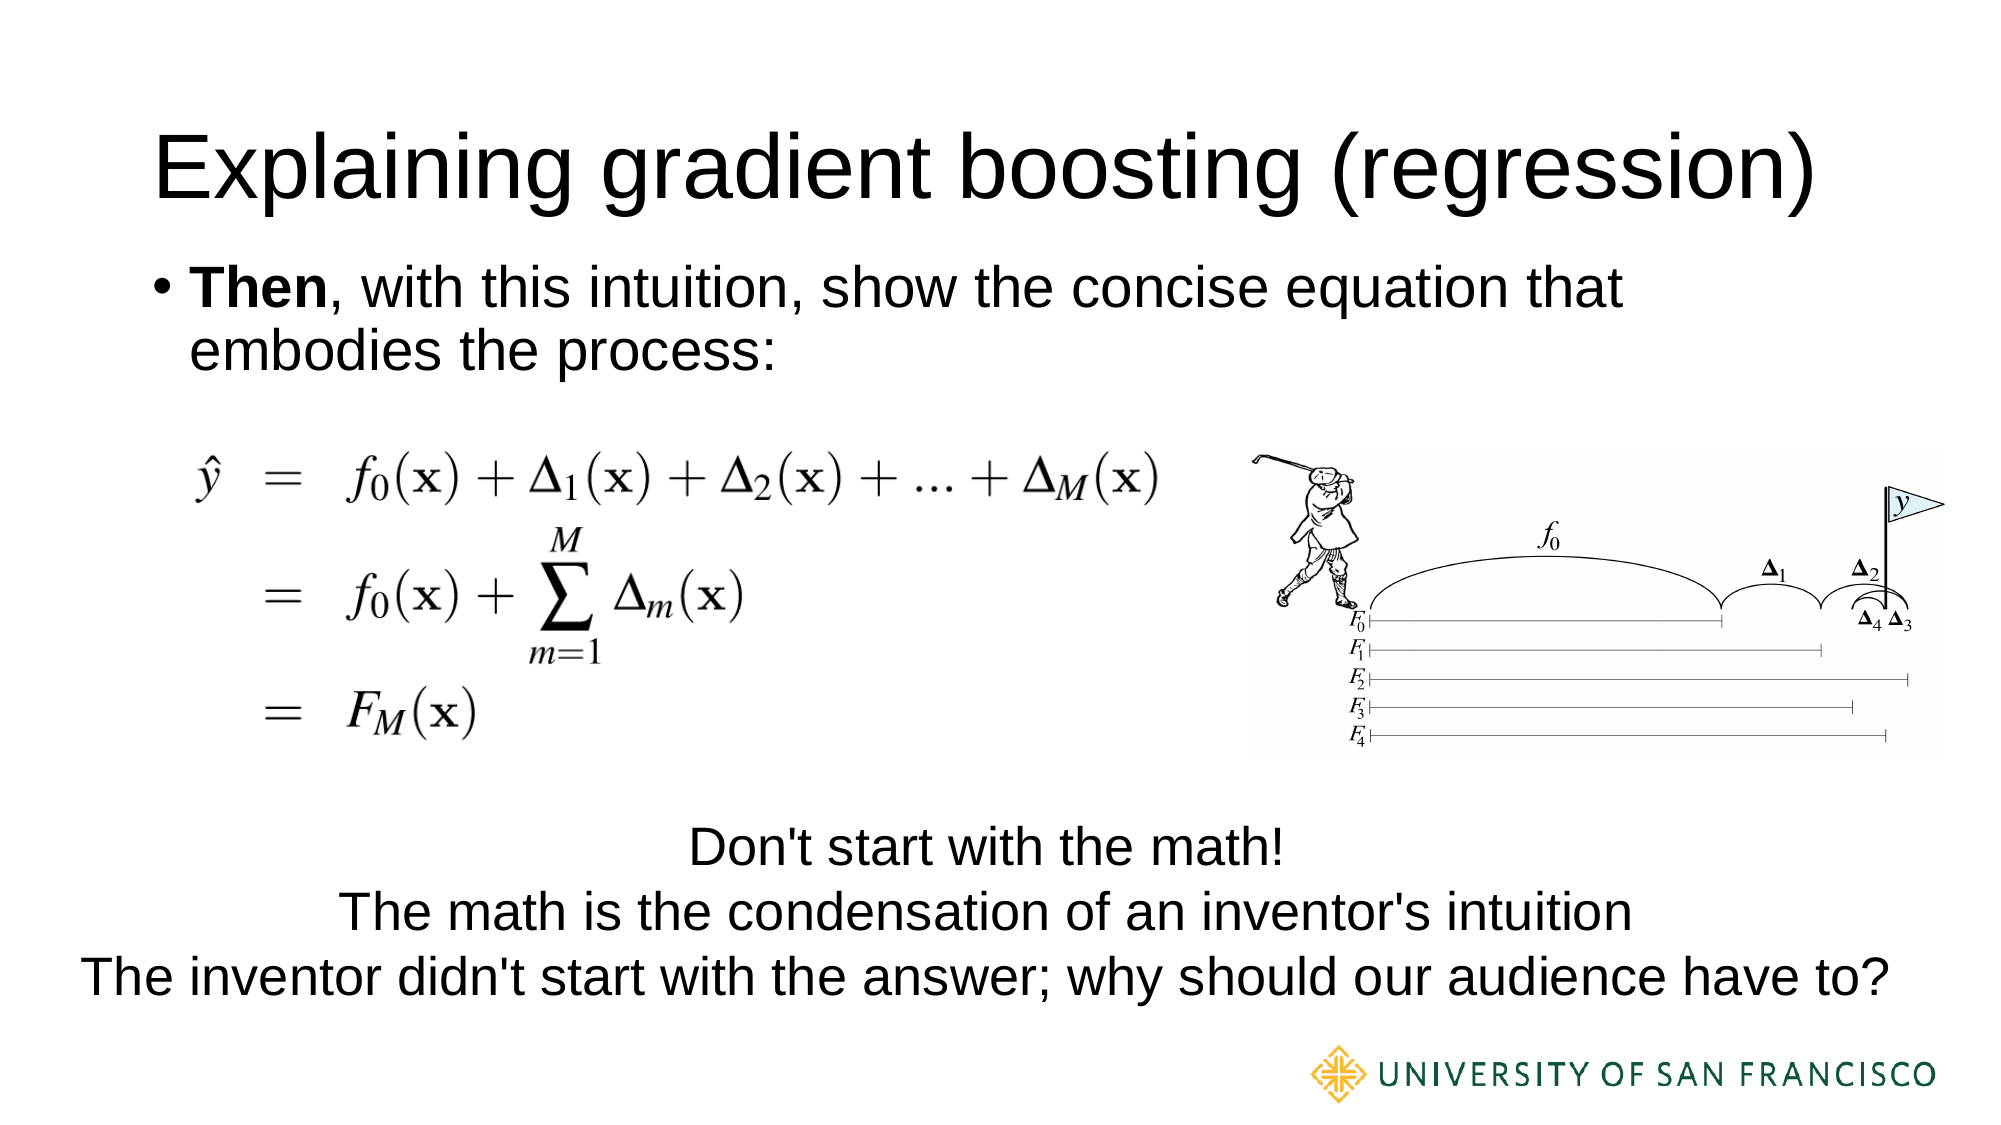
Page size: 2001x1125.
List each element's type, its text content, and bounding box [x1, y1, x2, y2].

list Then, with this intuition, show the concise equation that embodies the process: [137, 249, 1863, 804]
picture [189, 431, 1170, 755]
text_box Don't start with the math! The math is the condensation of an inventor's intuition The inventor didn't start with the answer; why should our audience have to? [66, 804, 1909, 1014]
title Explaining gradient boosting (regression) [137, 59, 1863, 249]
picture [1251, 453, 1945, 757]
